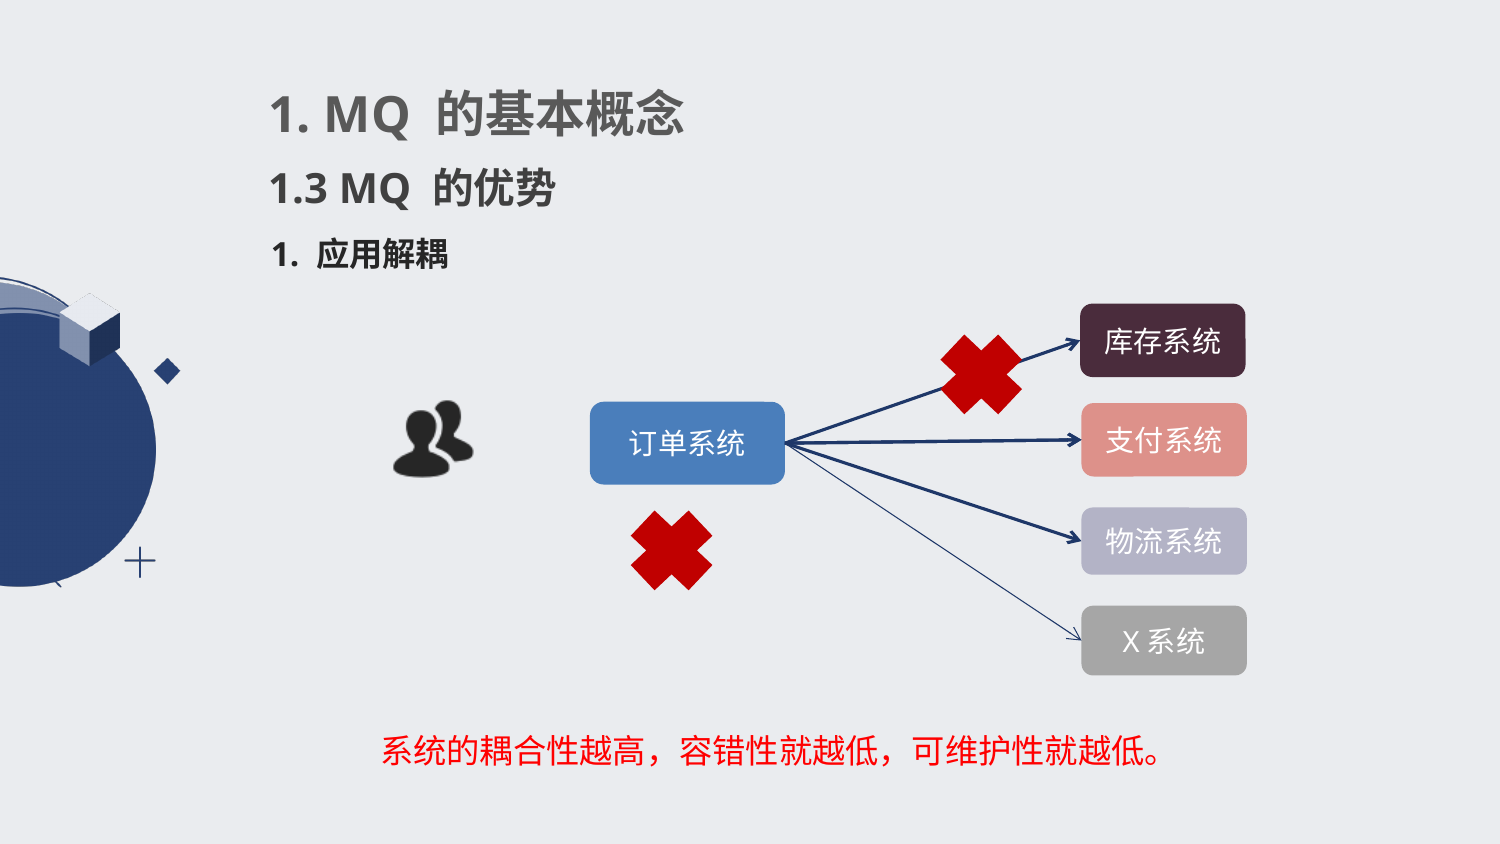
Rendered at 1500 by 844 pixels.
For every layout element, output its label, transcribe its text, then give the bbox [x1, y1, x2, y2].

text_box 订单系统 [588, 400, 786, 486]
text_box X系统 [1080, 604, 1248, 677]
text_box 库存系统 [1079, 302, 1247, 379]
text_box 物流系统 [1094, 506, 1248, 576]
text_box [639, 519, 704, 582]
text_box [796, 443, 1094, 641]
text_box 支付系统 [1093, 402, 1248, 478]
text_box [796, 439, 1094, 443]
text_box 1.3 MQ 的优势 [253, 129, 1341, 220]
picture [0, 171, 478, 672]
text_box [796, 340, 1093, 439]
text_box 1. MQ 的基本概念 [256, 49, 1140, 183]
text_box 系统的耦合性越高，容错性就越低，可维护性就越低。 [365, 723, 1194, 778]
text_box 1. 应用解耦 [256, 220, 699, 281]
